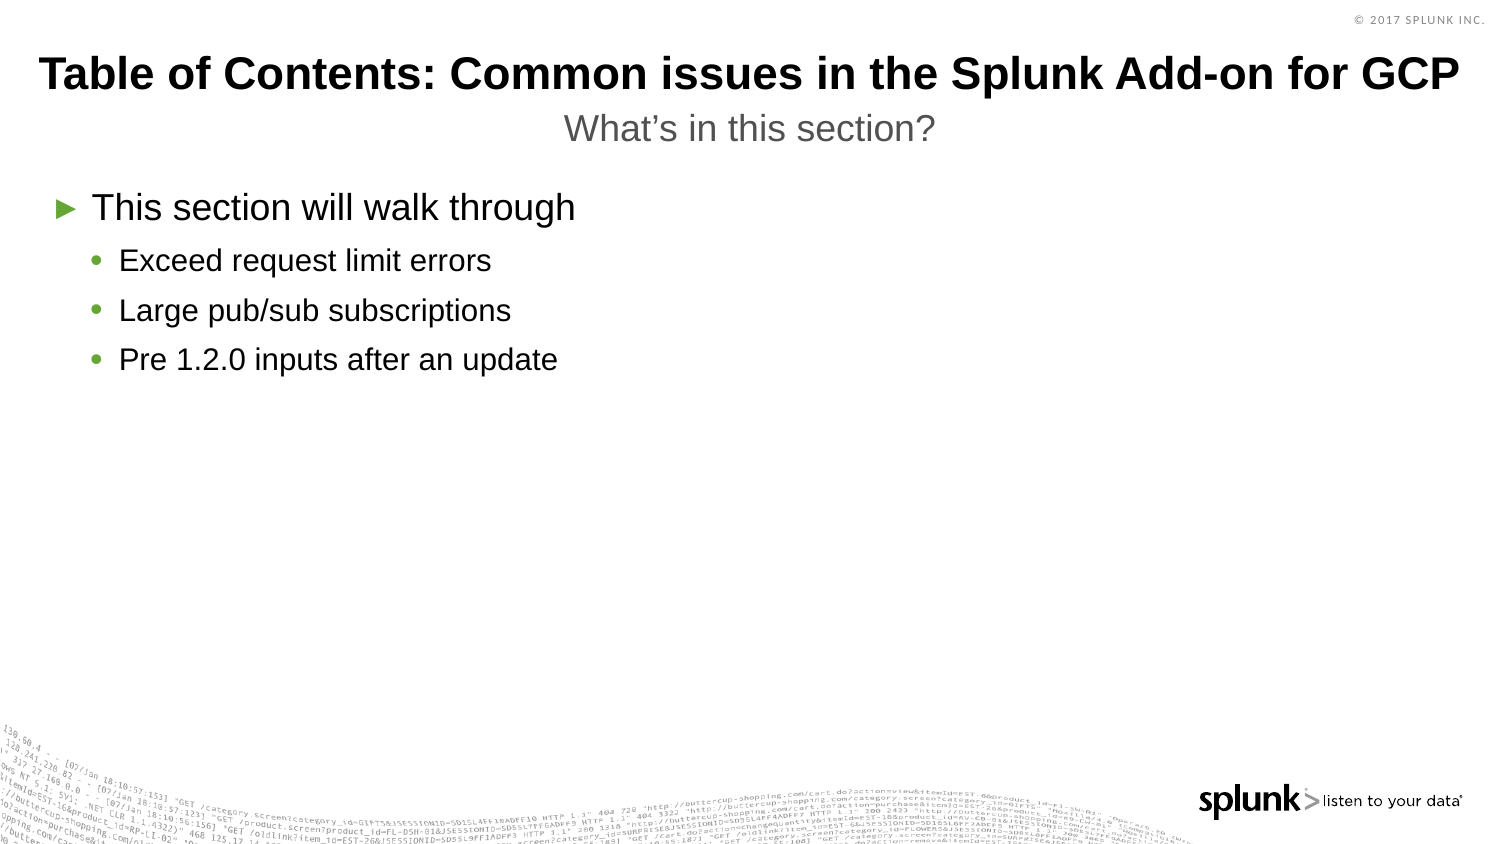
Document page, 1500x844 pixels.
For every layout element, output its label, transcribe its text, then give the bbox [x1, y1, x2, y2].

list This section will walk through Exceed request limit errors Large pub/sub subscriptions Pre 1.2.0 inputs after an update [56, 157, 1444, 727]
picture [0, 0, 1500, 844]
title Table of Contents: Common issues in the Splunk Add-on for GCP [28, 38, 1472, 93]
subtitle What’s in this section? [56, 108, 1444, 142]
